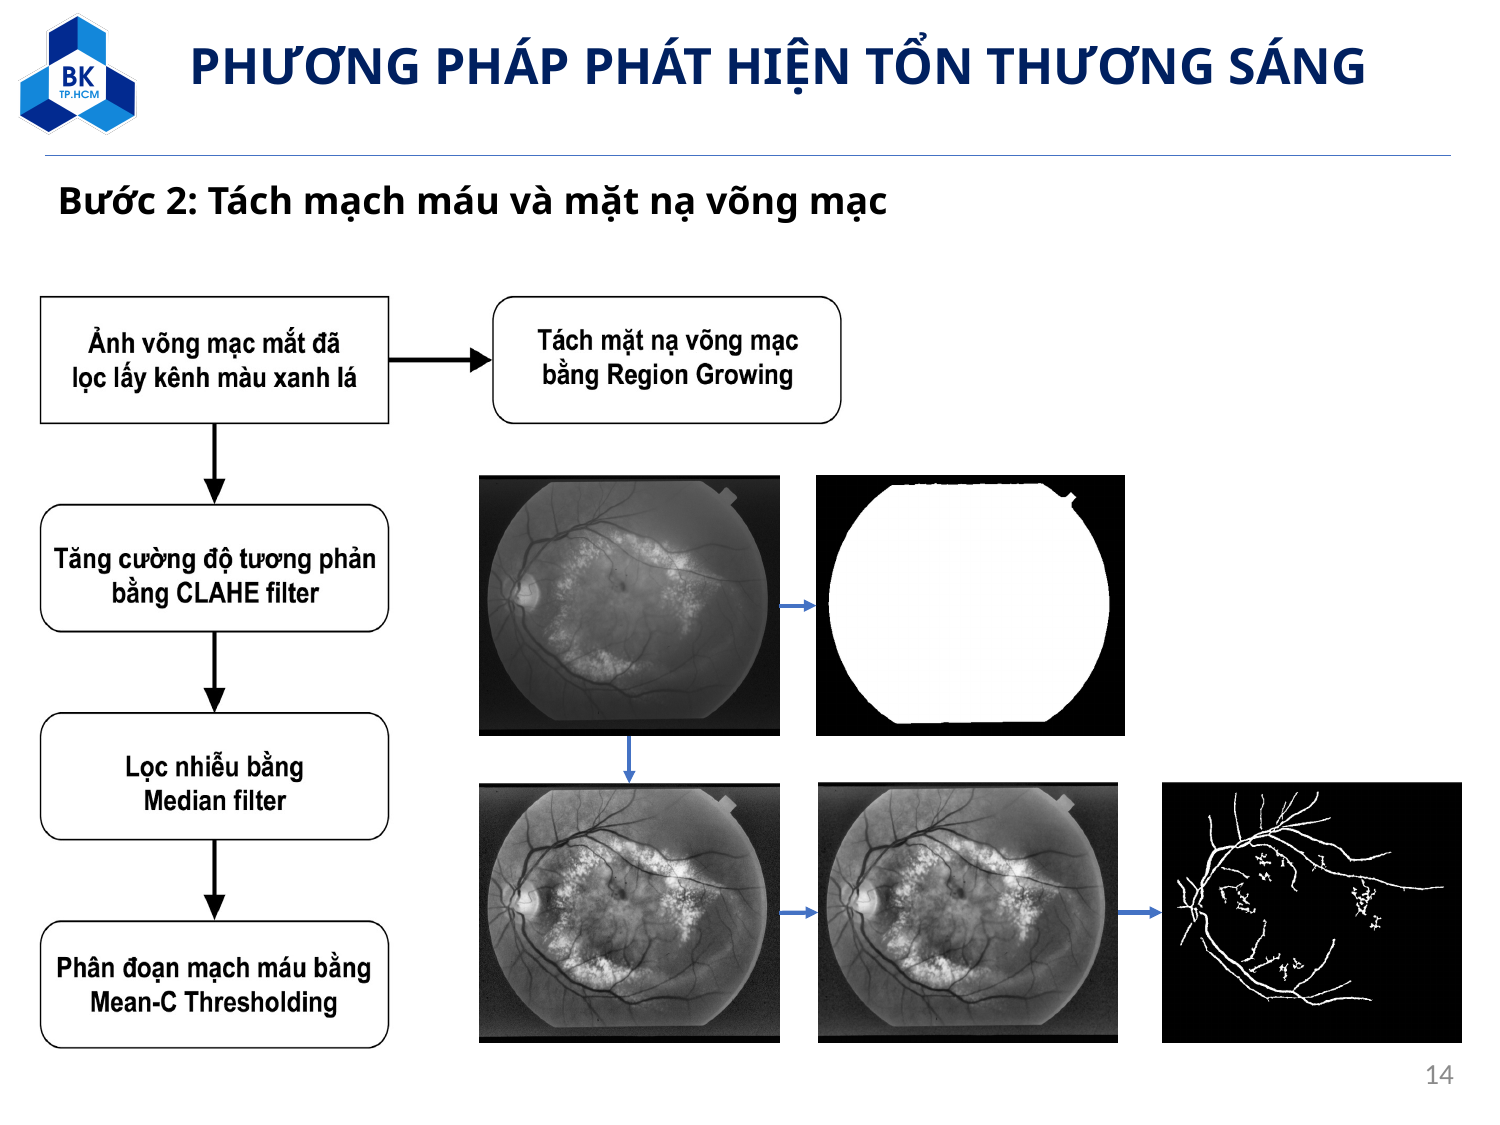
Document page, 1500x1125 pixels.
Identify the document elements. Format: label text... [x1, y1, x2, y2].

picture [18, 13, 137, 135]
picture [22, 279, 1125, 1068]
picture [1162, 782, 1462, 1043]
slide_number 14 [1394, 1042, 1469, 1103]
text_box PHƯƠNG PHÁP PHÁT HIỆN TỔN THƯƠNG SÁNG [158, 34, 1400, 121]
text_box Bước 2: Tách mạch máu và mặt nạ võng mạc [42, 169, 932, 230]
